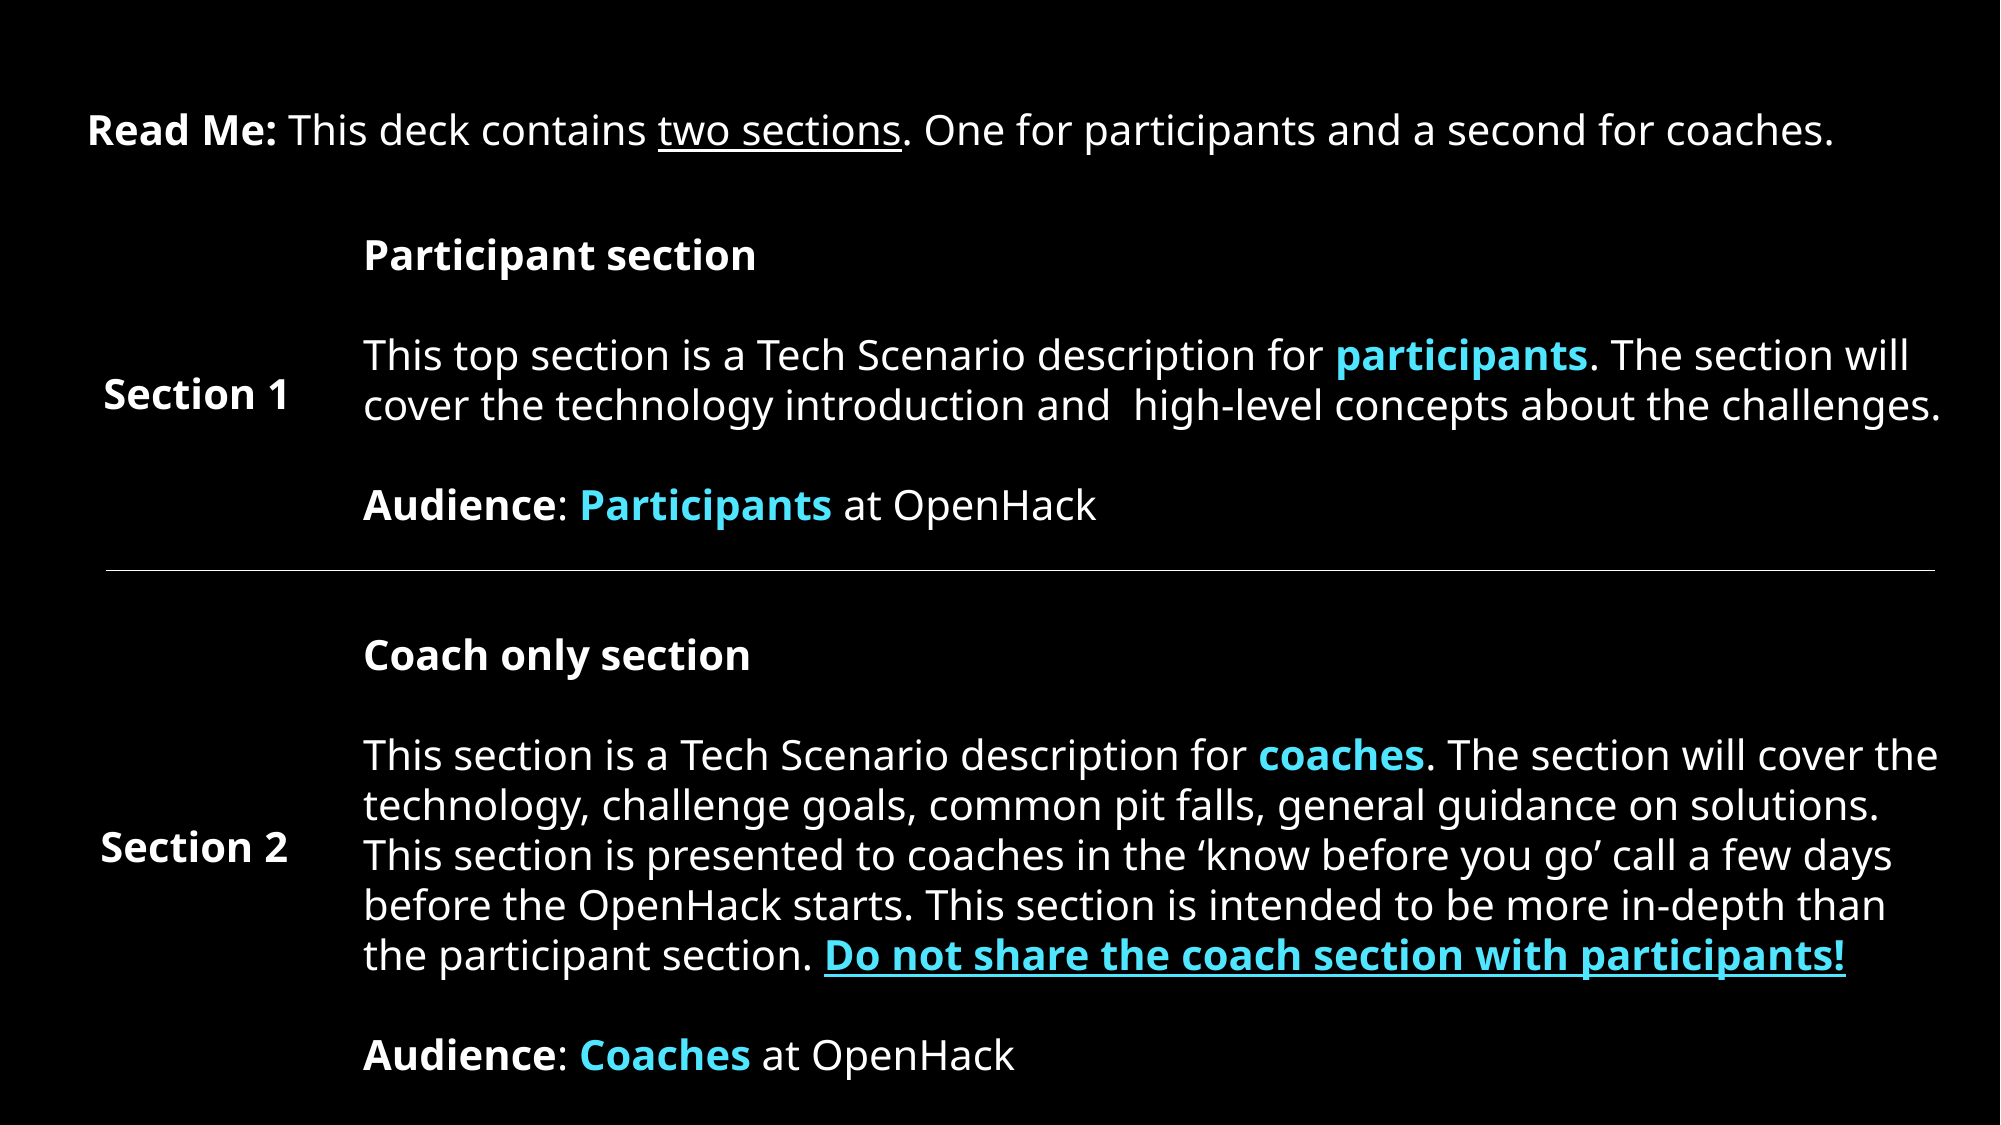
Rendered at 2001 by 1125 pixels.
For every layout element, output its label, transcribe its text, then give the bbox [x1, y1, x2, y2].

text_box Section 2 [85, 813, 326, 879]
text_box Read Me: This deck contains two sections. One for participants and a second for coaches. [71, 96, 2000, 162]
text_box Participant section This top section is a Tech Scenario description for participants. The section will cover the technology introduction and high-level concepts about the challenges. Audience: Participants at OpenHack Coach only section This section is a Tech Scenario description for coaches. The section will cover the technology, challenge goals, common pit falls, general guidance on solutions. This section is presented to coaches in the ‘know before you go’ call a few days before the OpenHack starts. This section is intended to be more in-depth than the participant section. Do not share the coach section with participants! Audience: Coaches at OpenHack [363, 178, 1946, 1125]
text_box Section 1 [88, 360, 329, 425]
